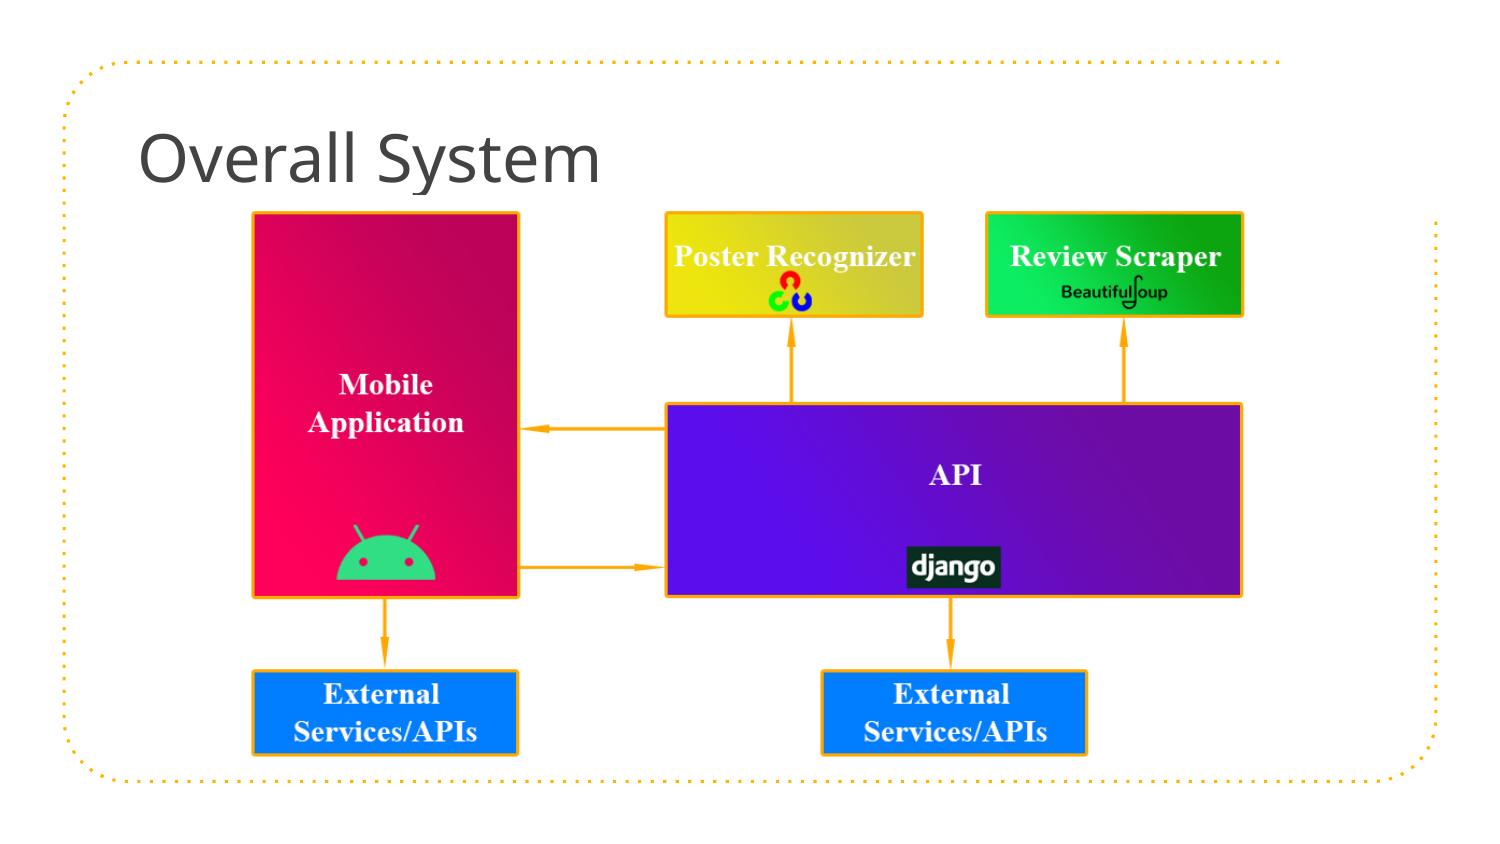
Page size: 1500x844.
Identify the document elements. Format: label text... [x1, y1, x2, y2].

picture [231, 195, 1269, 776]
title Overall System [122, 100, 1374, 207]
